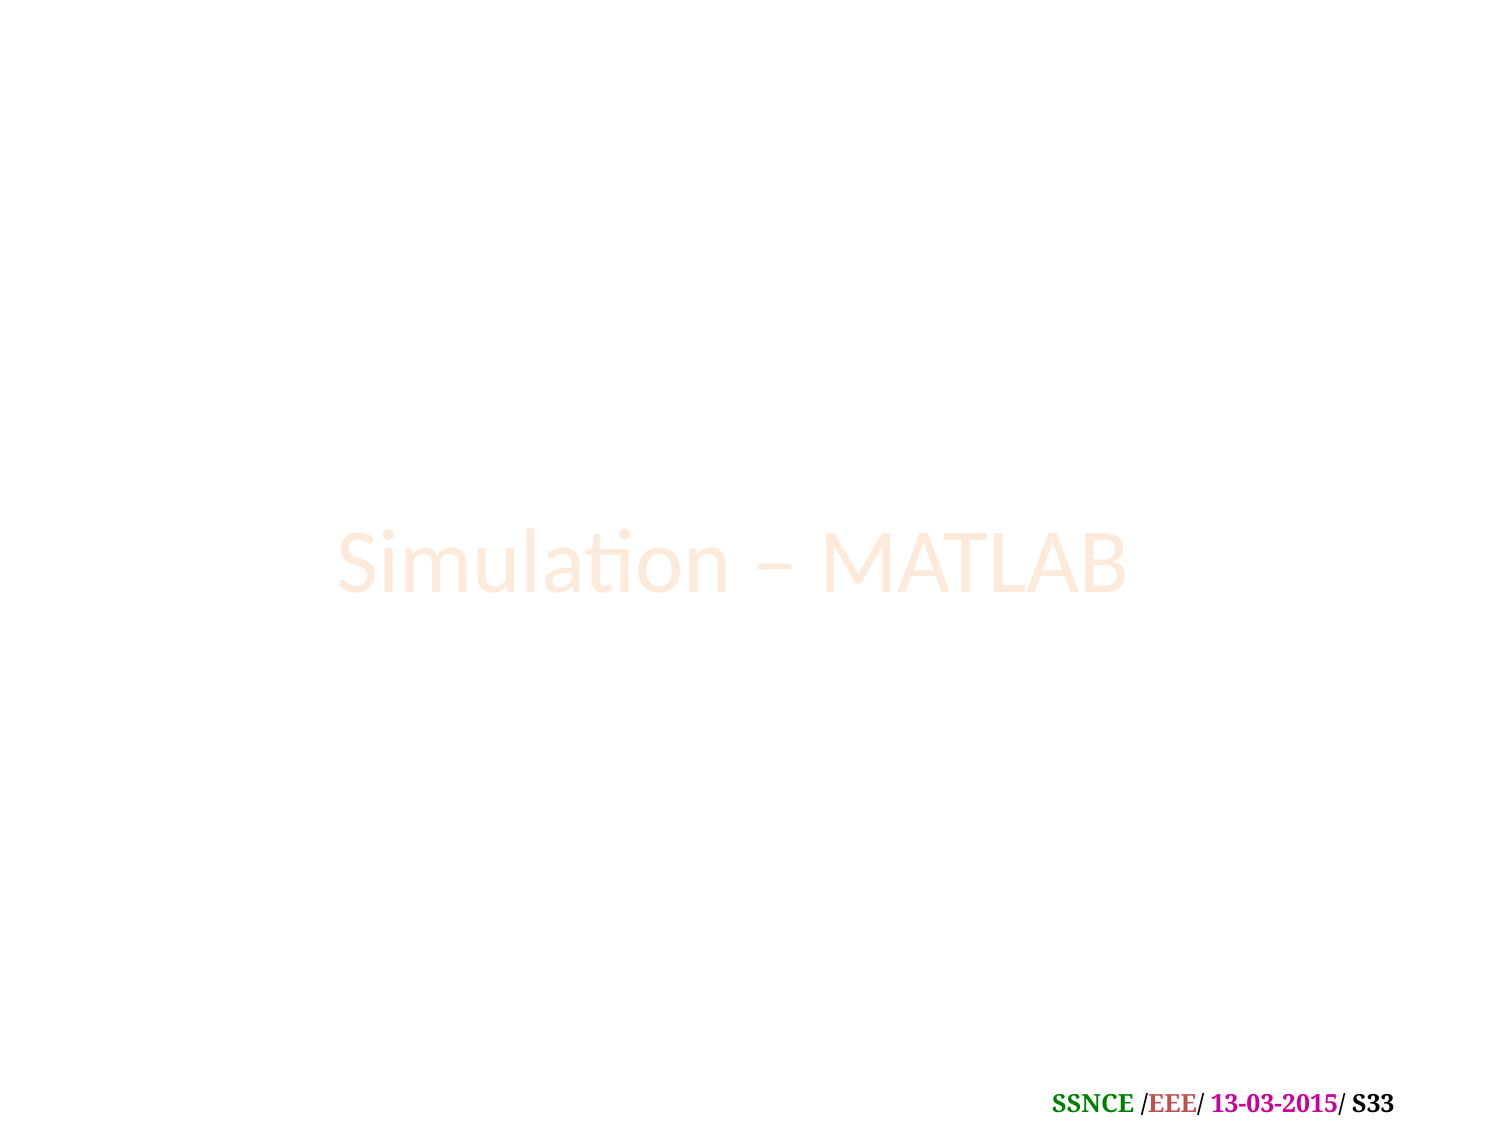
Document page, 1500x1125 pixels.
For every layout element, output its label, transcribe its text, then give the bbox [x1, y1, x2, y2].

text_box Simulation – MATLAB [174, 462, 1313, 650]
text_box SSNCE /EEE/ 13-03-2015/ S33 [1037, 1079, 1500, 1125]
